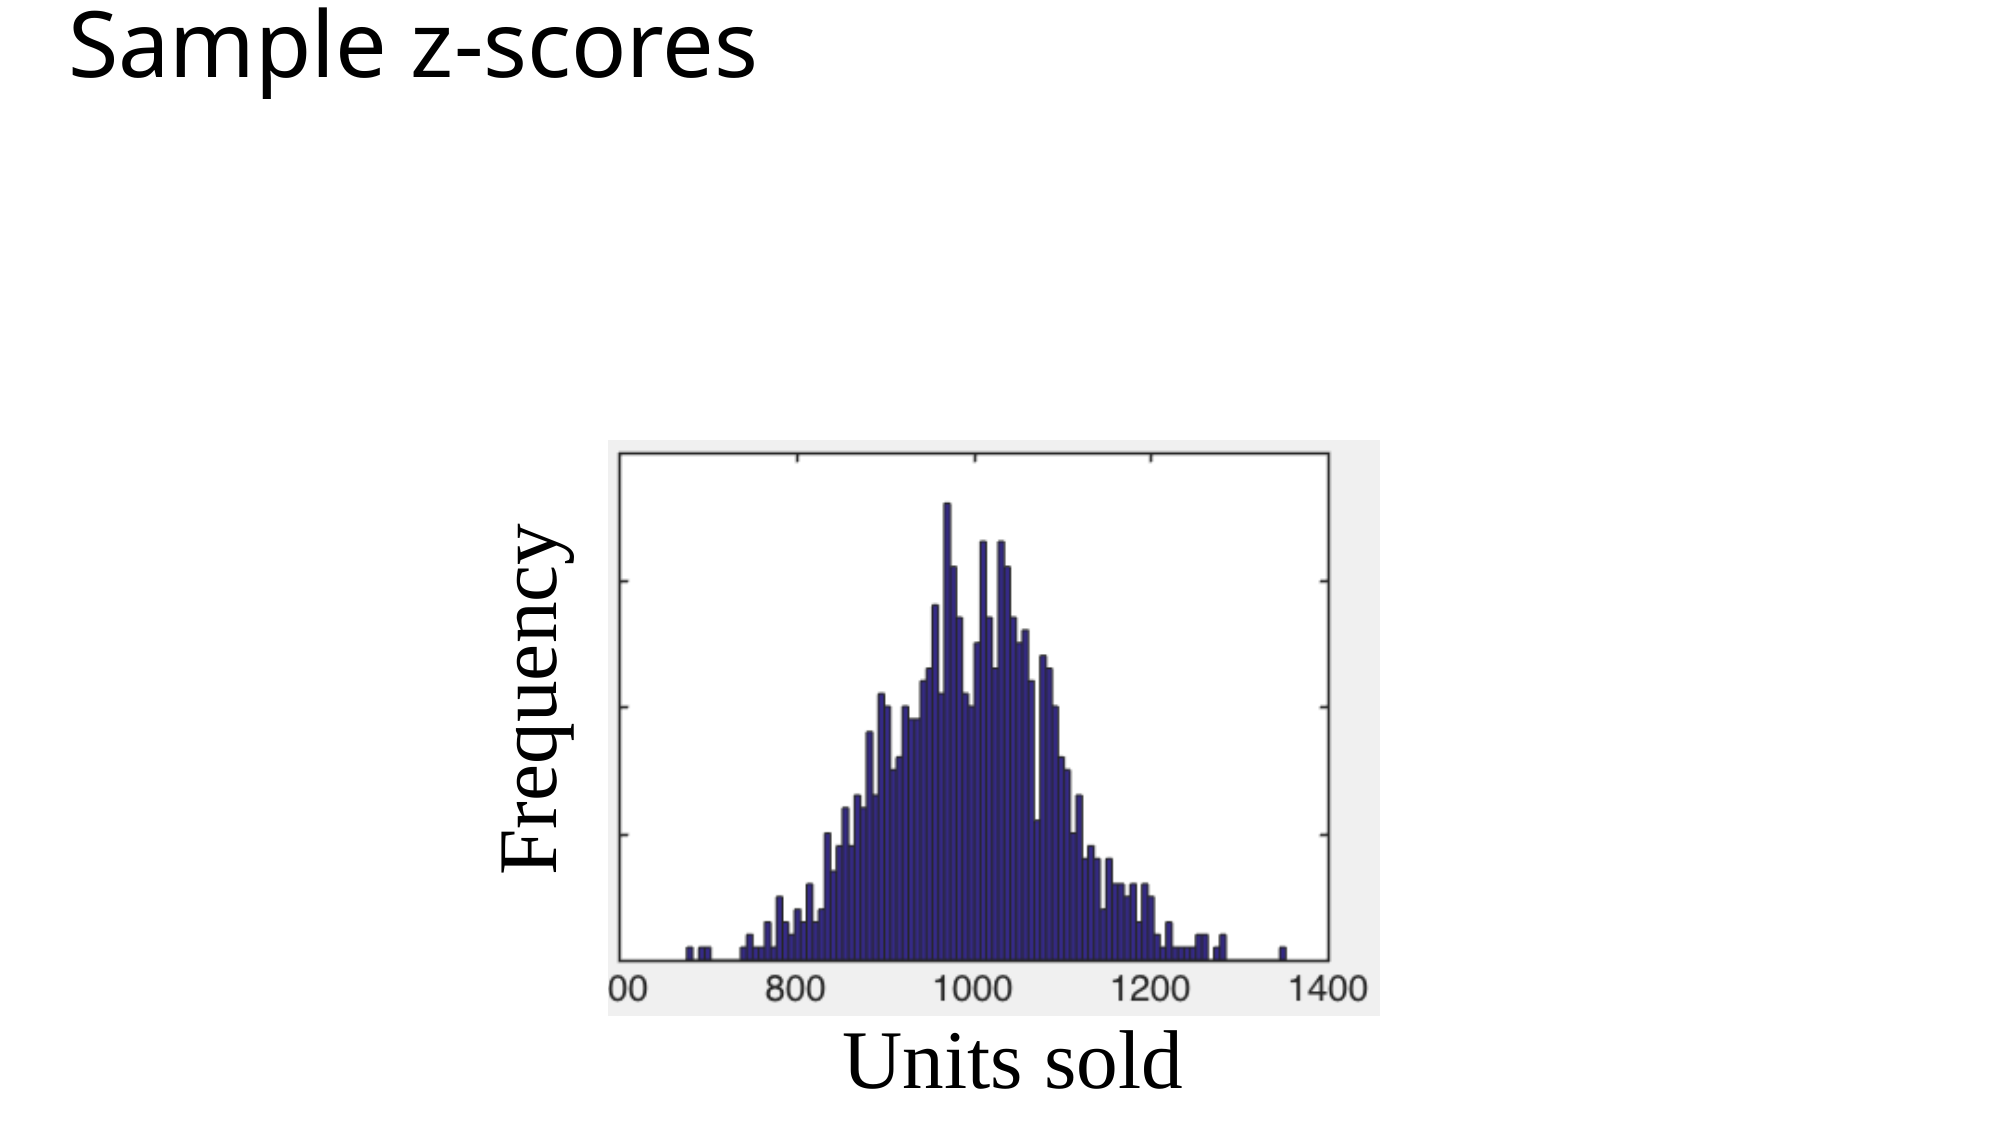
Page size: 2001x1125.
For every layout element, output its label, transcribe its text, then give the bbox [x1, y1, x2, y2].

text_box Units sold [828, 1026, 1199, 1113]
picture [608, 440, 1381, 1017]
title Sample z-scores [53, 0, 1800, 188]
text_box Frequency [465, 508, 581, 891]
